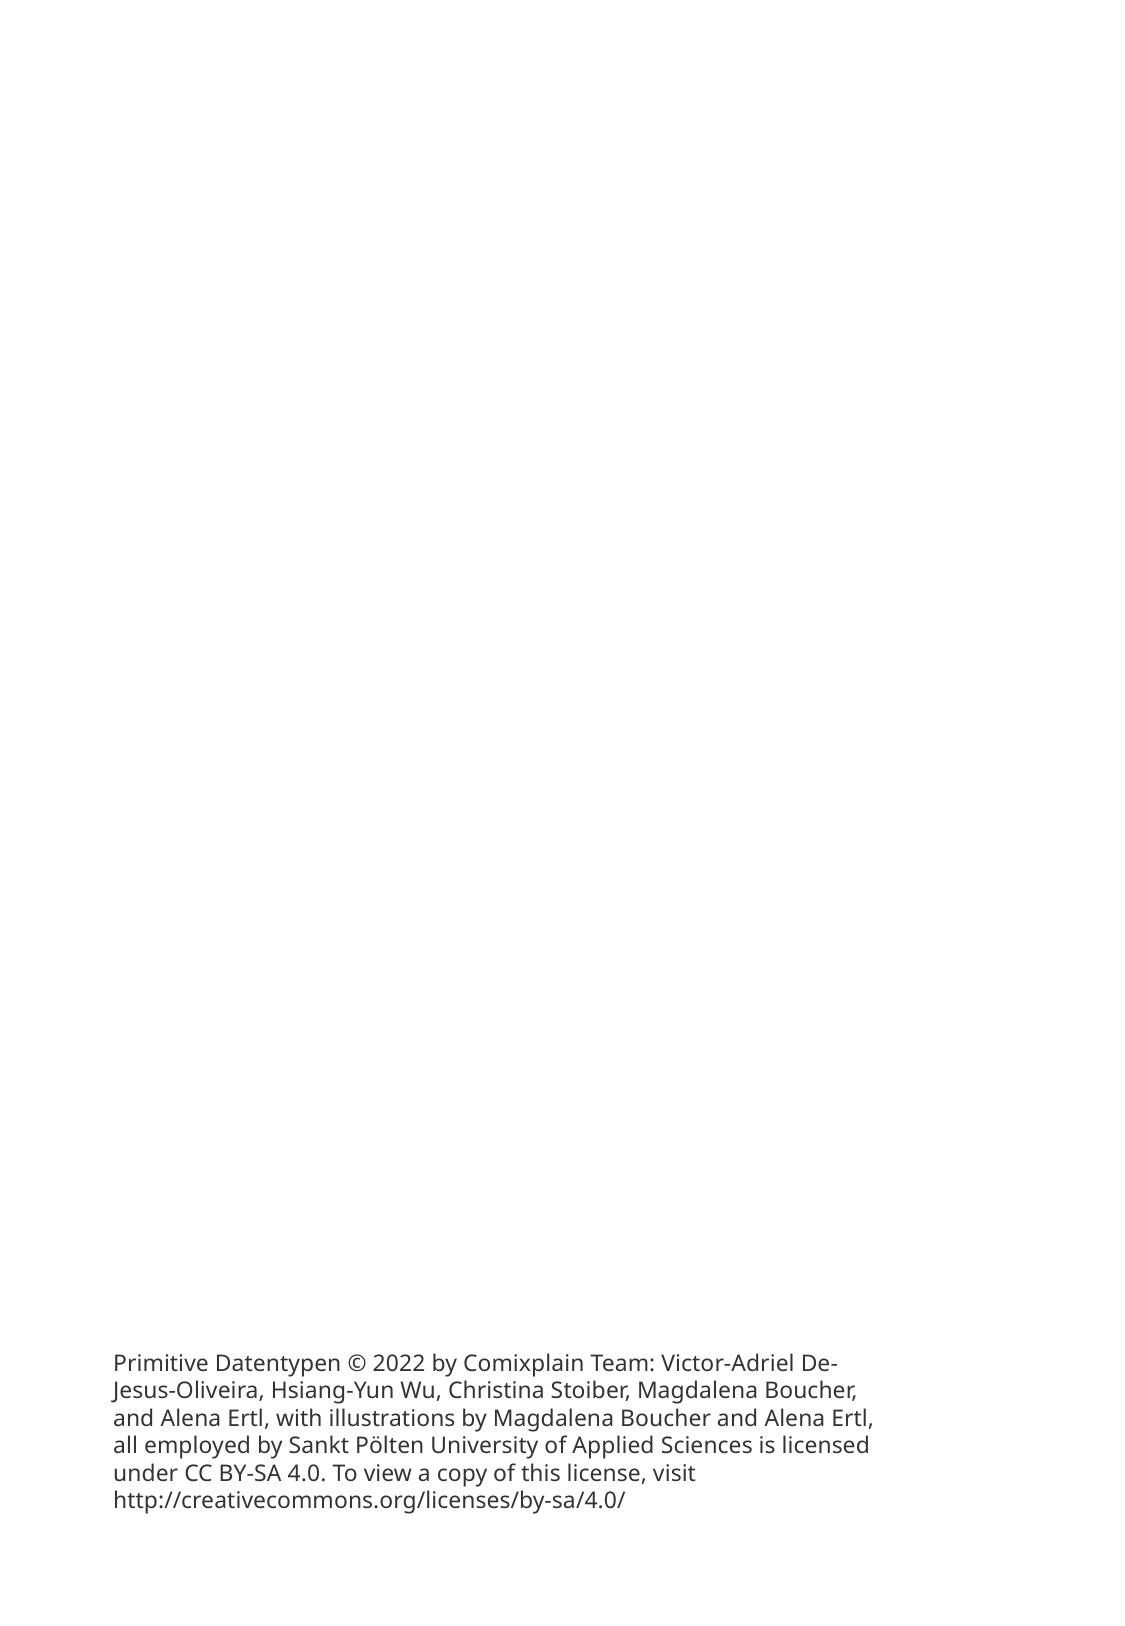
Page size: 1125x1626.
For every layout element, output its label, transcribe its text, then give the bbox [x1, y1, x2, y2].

text_box Primitive Datentypen © 2022 by Comixplain Team: Victor-Adriel De-Jesus-Oliveira, Hsiang-Yun Wu, Christina Stoiber, Magdalena Boucher, and Alena Ertl, with illustrations by Magdalena Boucher and Alena Ertl, all employed by Sankt Pölten University of Applied Sciences is licensed under CC BY-SA 4.0. To view a copy of this license, visit http://creativecommons.org/licenses/by-sa/4.0/ [98, 1341, 896, 1521]
